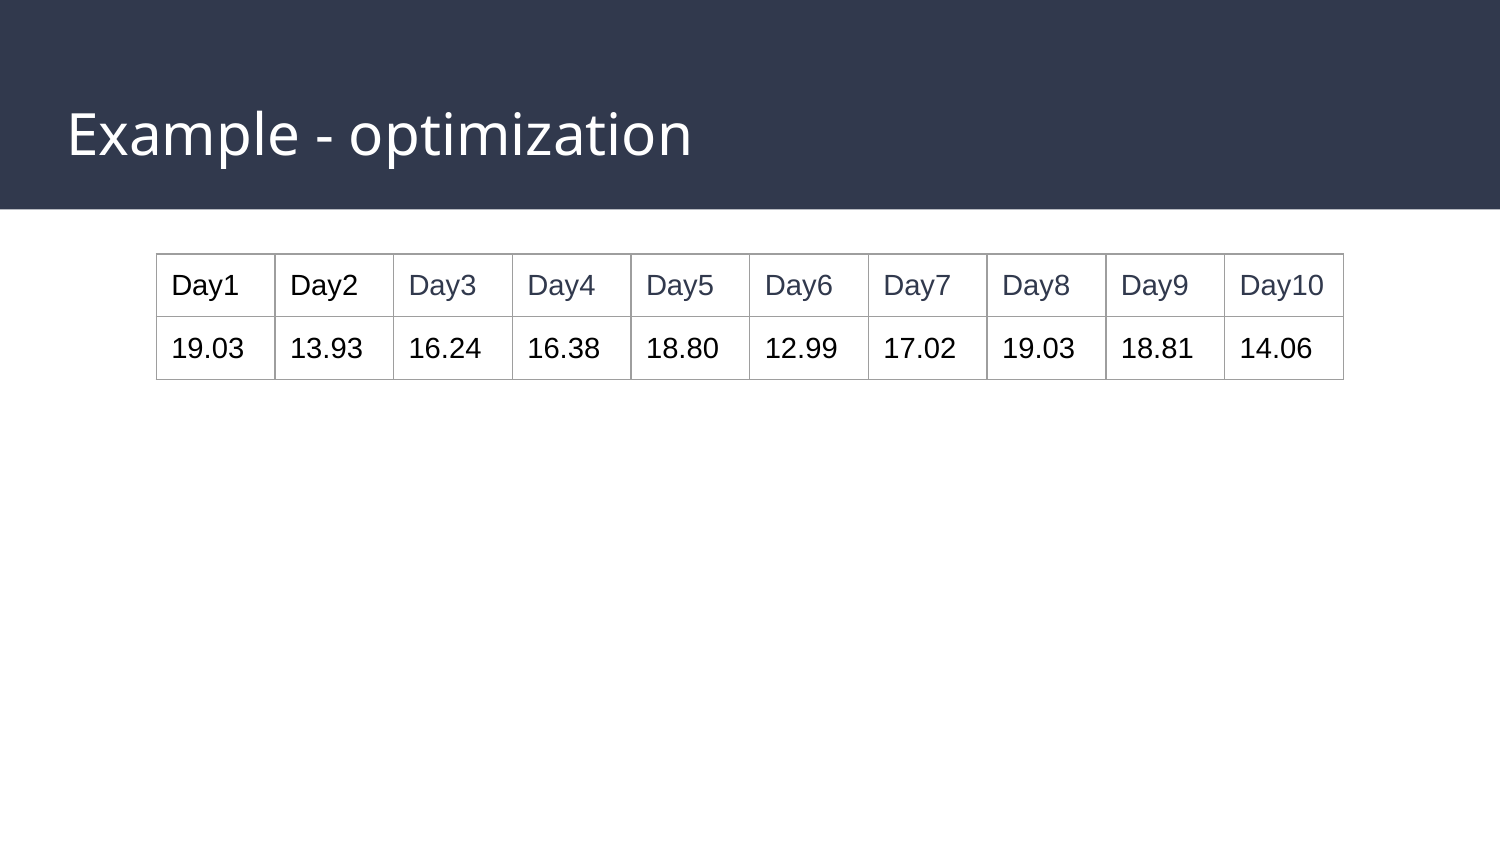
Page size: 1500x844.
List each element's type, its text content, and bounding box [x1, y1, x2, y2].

table_cell 16.24 [394, 317, 512, 379]
table_header Day8 [988, 255, 1105, 316]
table_cell 18.80 [632, 317, 749, 379]
table_cell 14.06 [1225, 317, 1343, 379]
table_header Day10 [1225, 255, 1343, 316]
table_cell 13.93 [276, 317, 393, 379]
table_header Day9 [1107, 255, 1224, 316]
table_cell 16.38 [513, 317, 630, 379]
table_cell 17.02 [869, 317, 986, 379]
table_cell 12.99 [750, 317, 868, 379]
title Example - optimization [51, 82, 1449, 185]
table_cell 19.03 [988, 317, 1105, 379]
table_header Day5 [632, 255, 749, 316]
table_header Day6 [750, 255, 868, 316]
table_header Day4 [513, 255, 630, 316]
table_cell 18.81 [1107, 317, 1224, 379]
table_cell 19.03 [157, 317, 274, 379]
table_header Day2 [276, 255, 393, 316]
table_header Day1 [157, 255, 274, 316]
table_header Day3 [394, 255, 512, 316]
table_header Day7 [869, 255, 986, 316]
